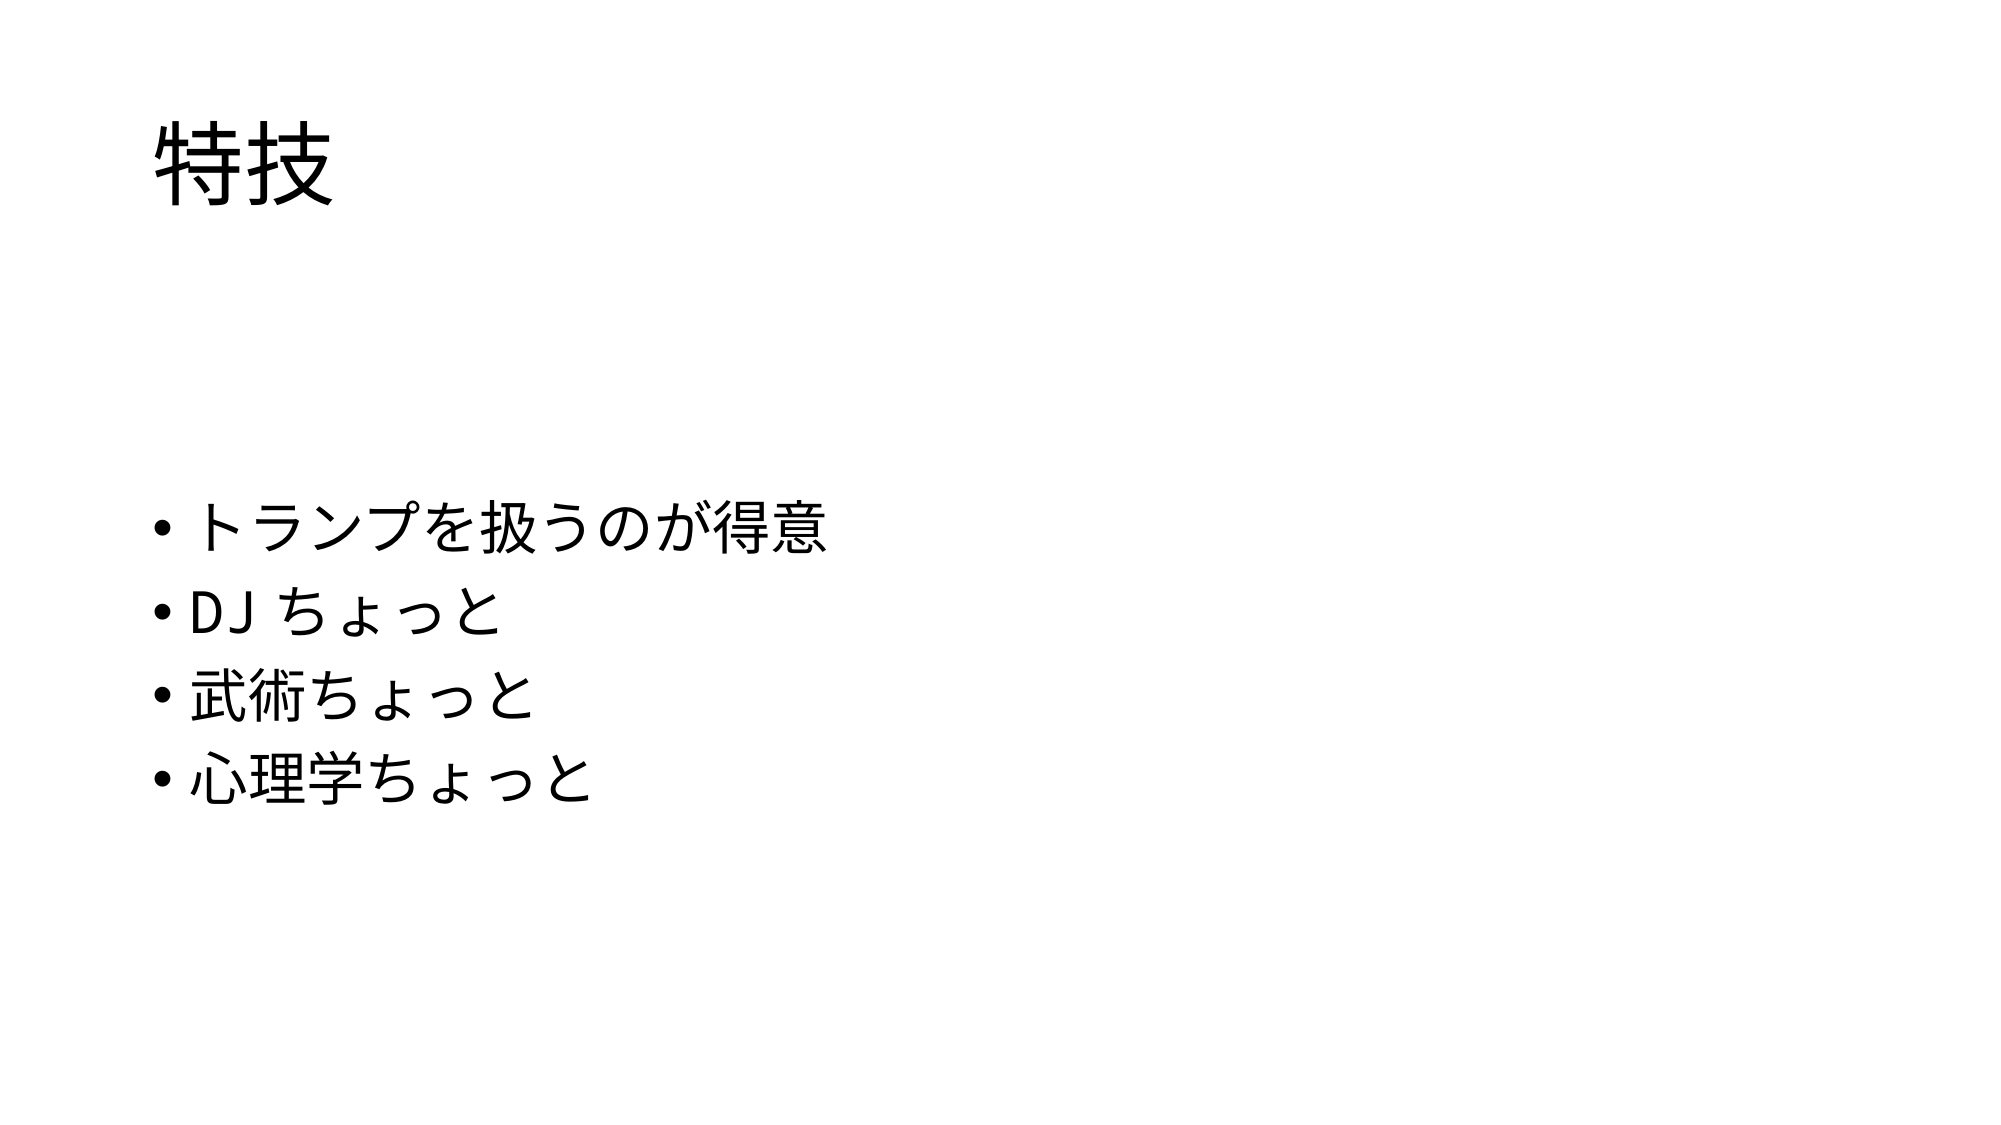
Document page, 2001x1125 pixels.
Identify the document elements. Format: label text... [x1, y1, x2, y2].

list トランプを扱うのが得意 DJちょっと 武術ちょっと 心理学ちょっと [137, 299, 1863, 1014]
title 特技 [137, 59, 1863, 278]
